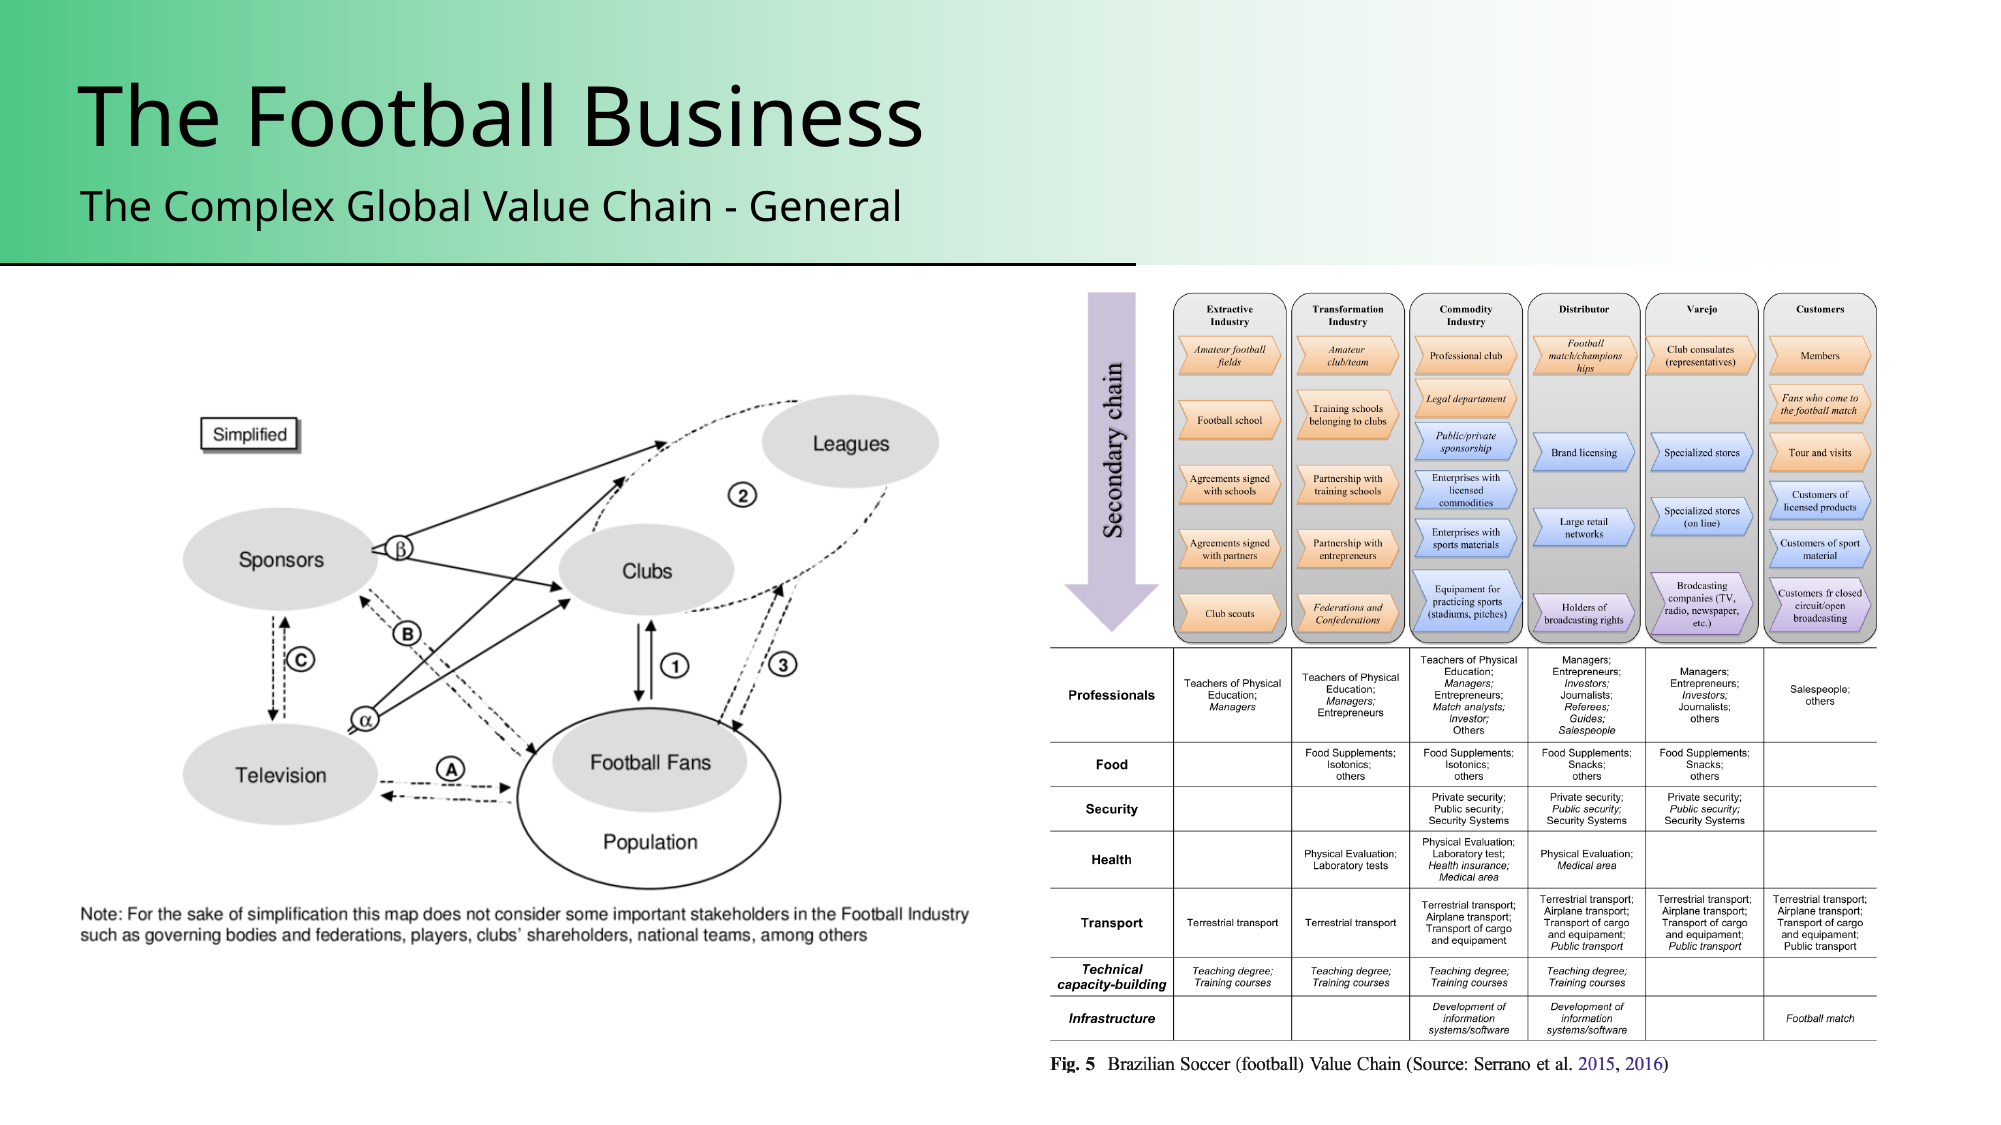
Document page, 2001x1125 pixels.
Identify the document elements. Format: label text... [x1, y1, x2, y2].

picture [1038, 243, 1896, 1073]
picture [64, 370, 975, 946]
text_box The Football Business [62, 38, 1700, 172]
text_box [0, 0, 1847, 263]
text_box The Complex Global Value Chain - General [64, 172, 924, 238]
